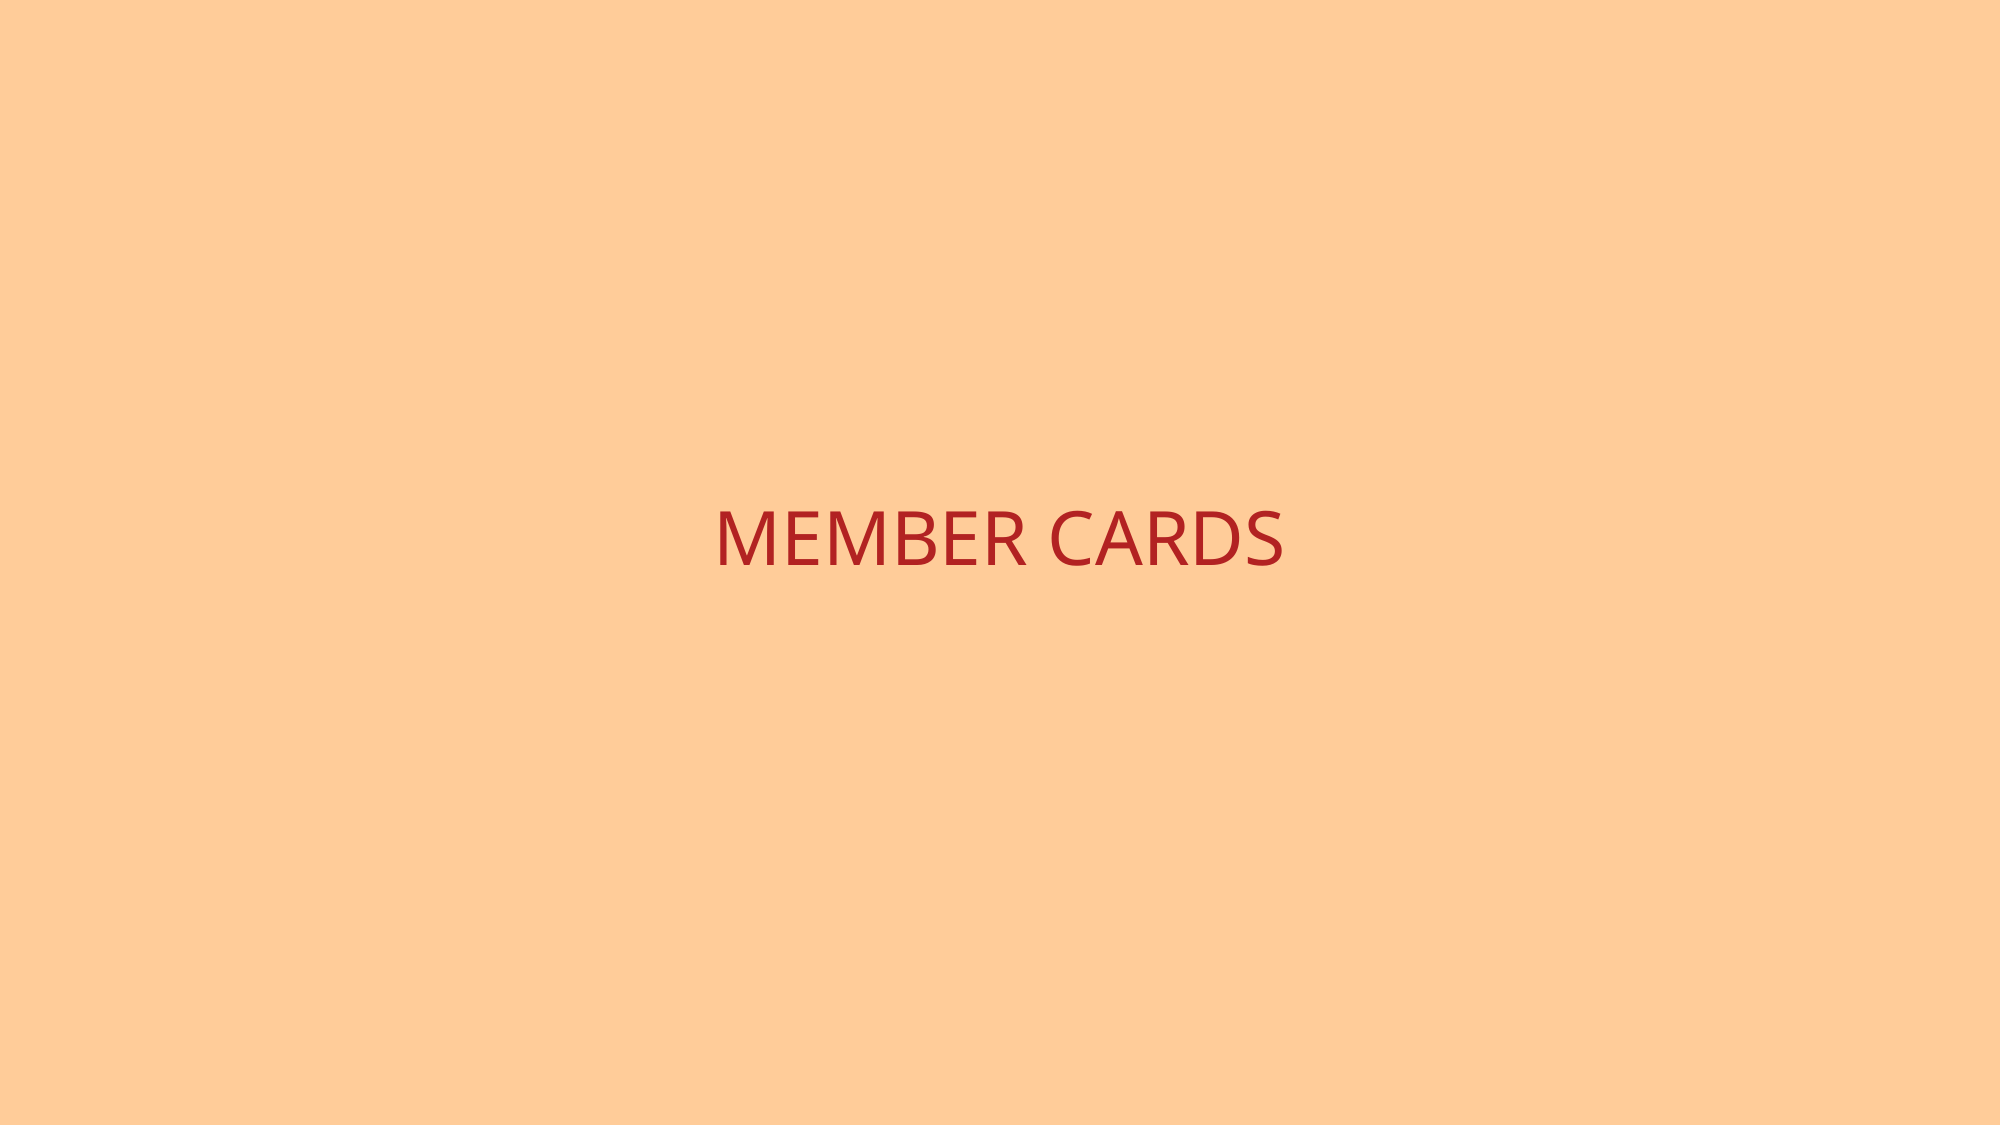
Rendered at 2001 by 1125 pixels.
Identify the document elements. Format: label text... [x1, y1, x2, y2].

title MEMBER CARDS [0, 488, 2000, 594]
